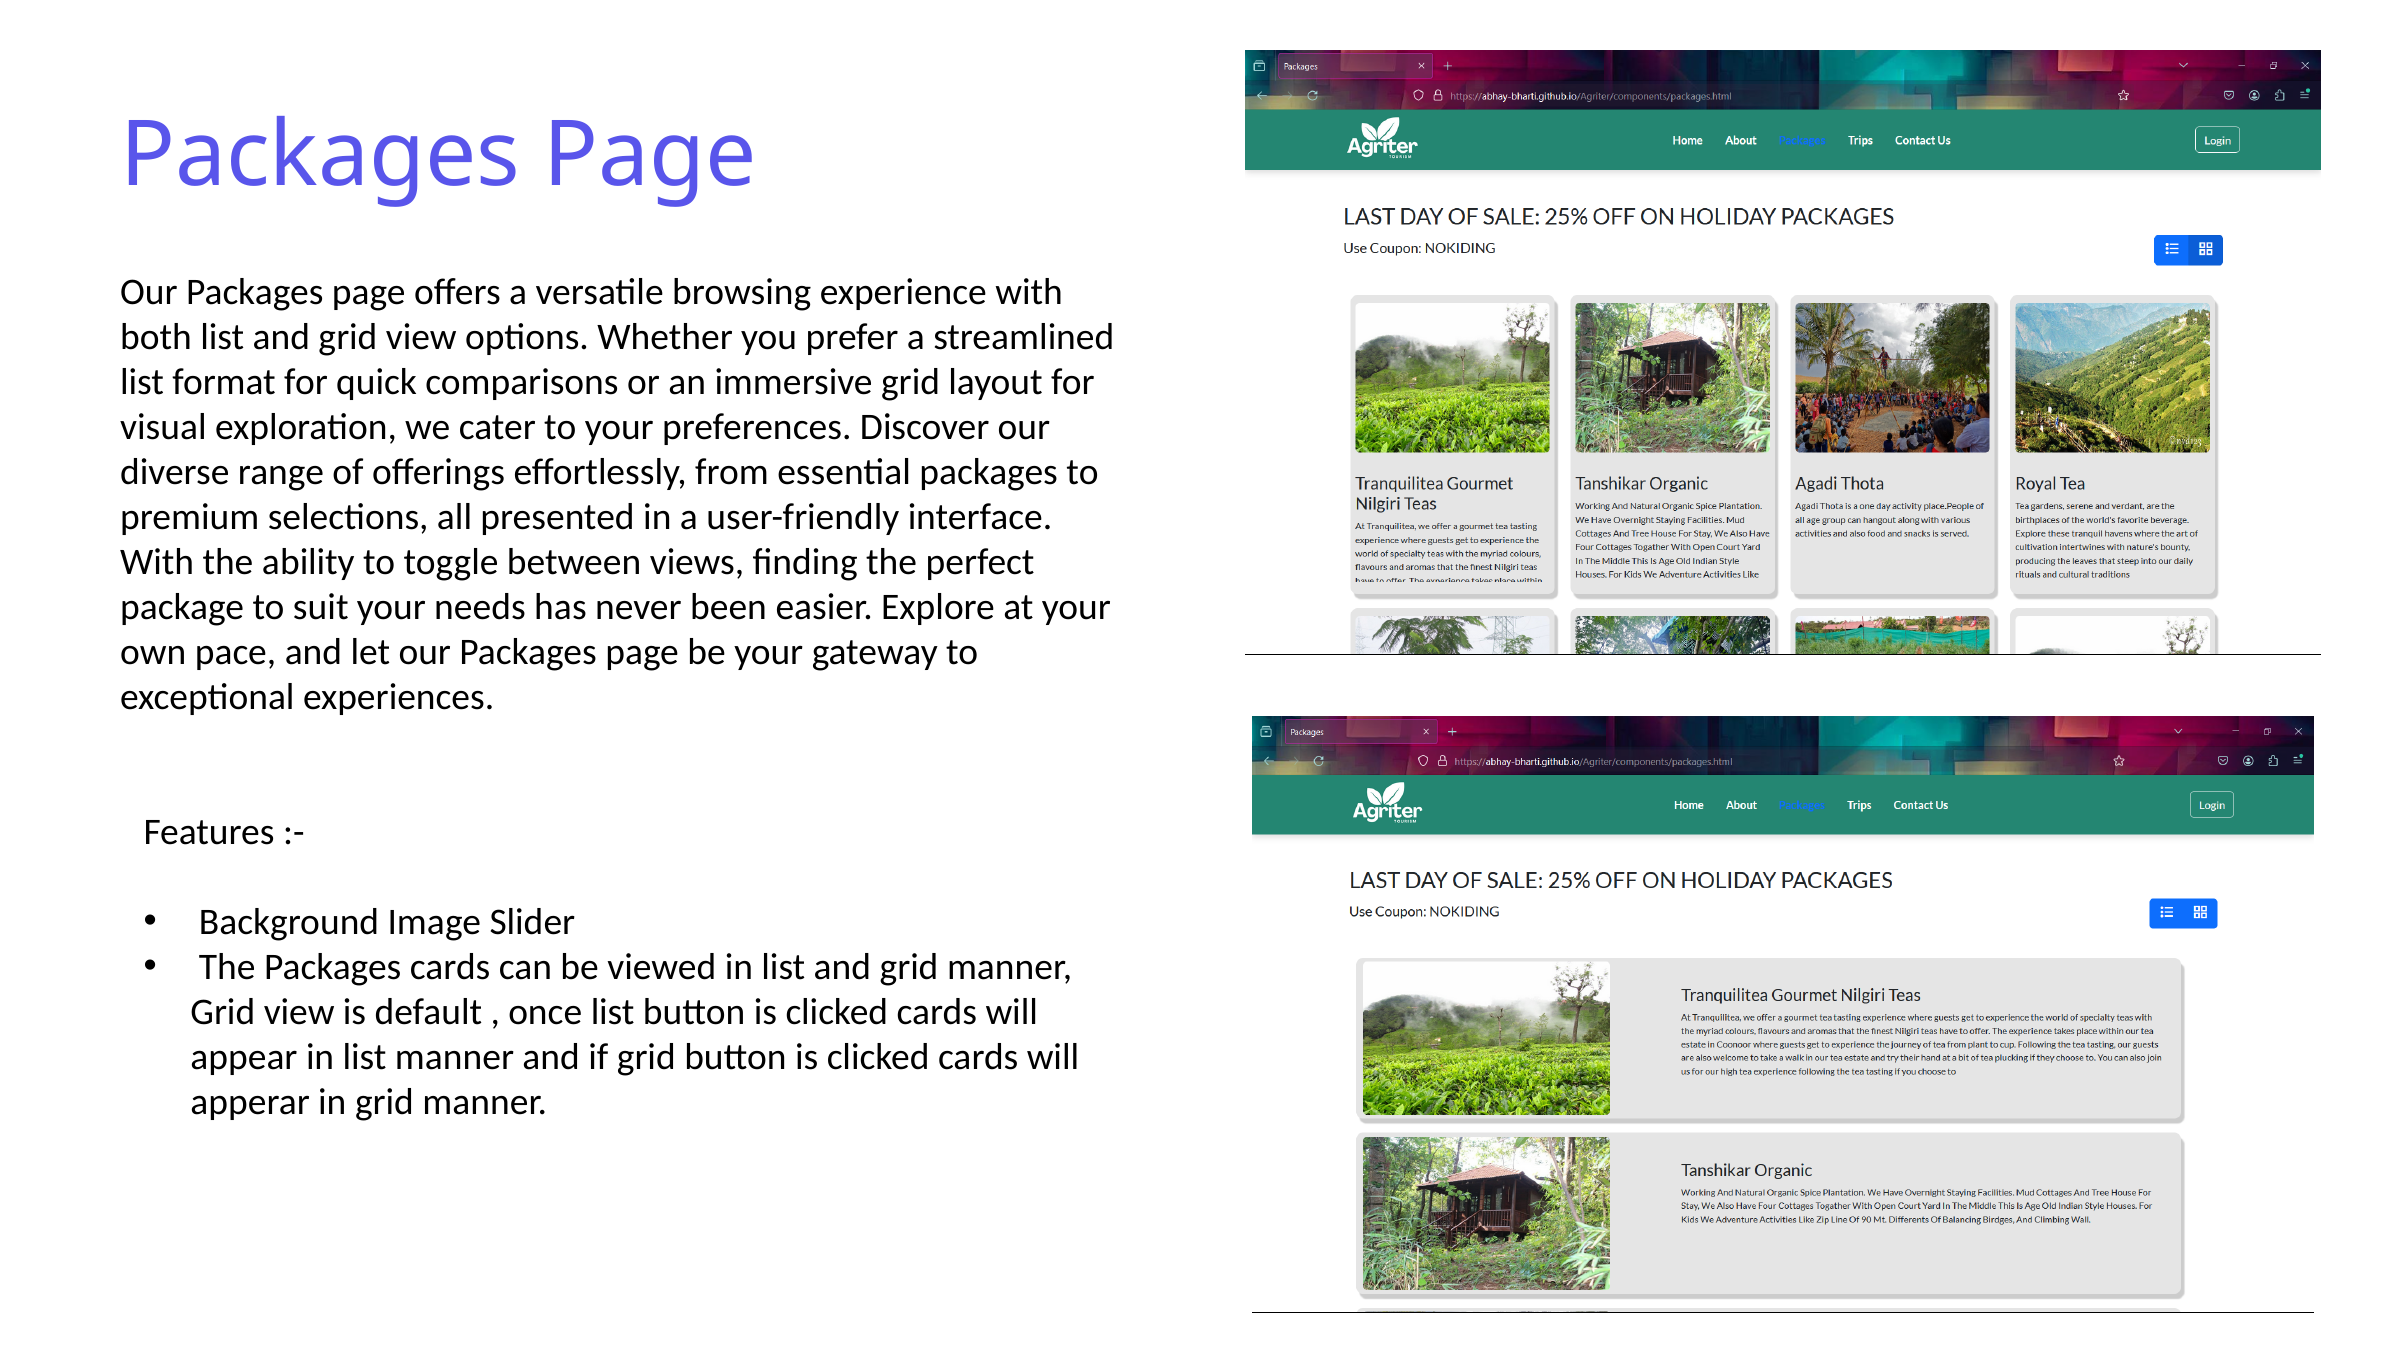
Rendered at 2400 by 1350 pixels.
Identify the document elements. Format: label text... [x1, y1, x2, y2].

picture [1744, 716, 1754, 723]
text_box Features :- Background Image Slider The Packages cards can be viewed in list and grid manner, Grid view is default , once list button is clicked cards will appear in list manner and if grid button is clicked cards will apperar in grid manner. [128, 799, 1109, 1130]
picture [1252, 716, 2314, 1313]
text_box Packages Page [105, 81, 1017, 196]
picture [1245, 50, 2321, 655]
text_box Our Packages page offers a versatile browsing experience with both list and grid view options. Whether you prefer a streamlined list format for quick comparisons or an immersive grid layout for visual exploration, we cater to your preferences. Discover our diverse range of offerings effortlessly, from essential packages to premium selections, all presented in a user-friendly interface. With the ability to toggle between views, finding the perfect package to suit your needs has never been easier. Explore at your own pace, and let our Packages page be your gateway to exceptional experiences. [105, 259, 1140, 725]
